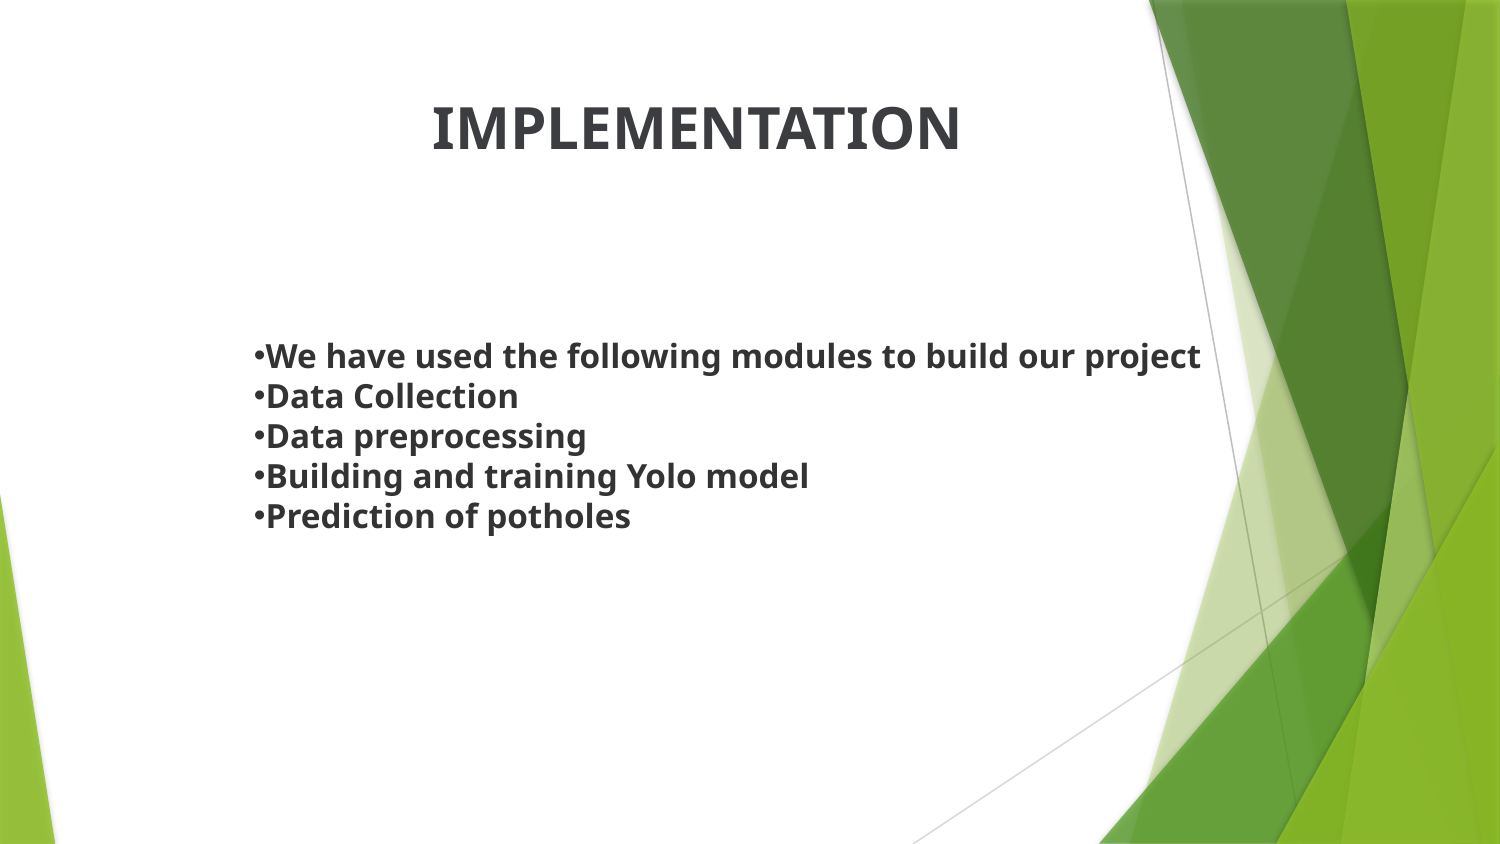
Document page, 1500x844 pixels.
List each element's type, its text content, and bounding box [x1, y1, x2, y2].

text_box IMPLEMENTATION [421, 85, 1227, 232]
text_box We have used the following modules to build our project Data Collection Data preprocessing Building and training Yolo model Prediction of potholes [238, 327, 1441, 583]
